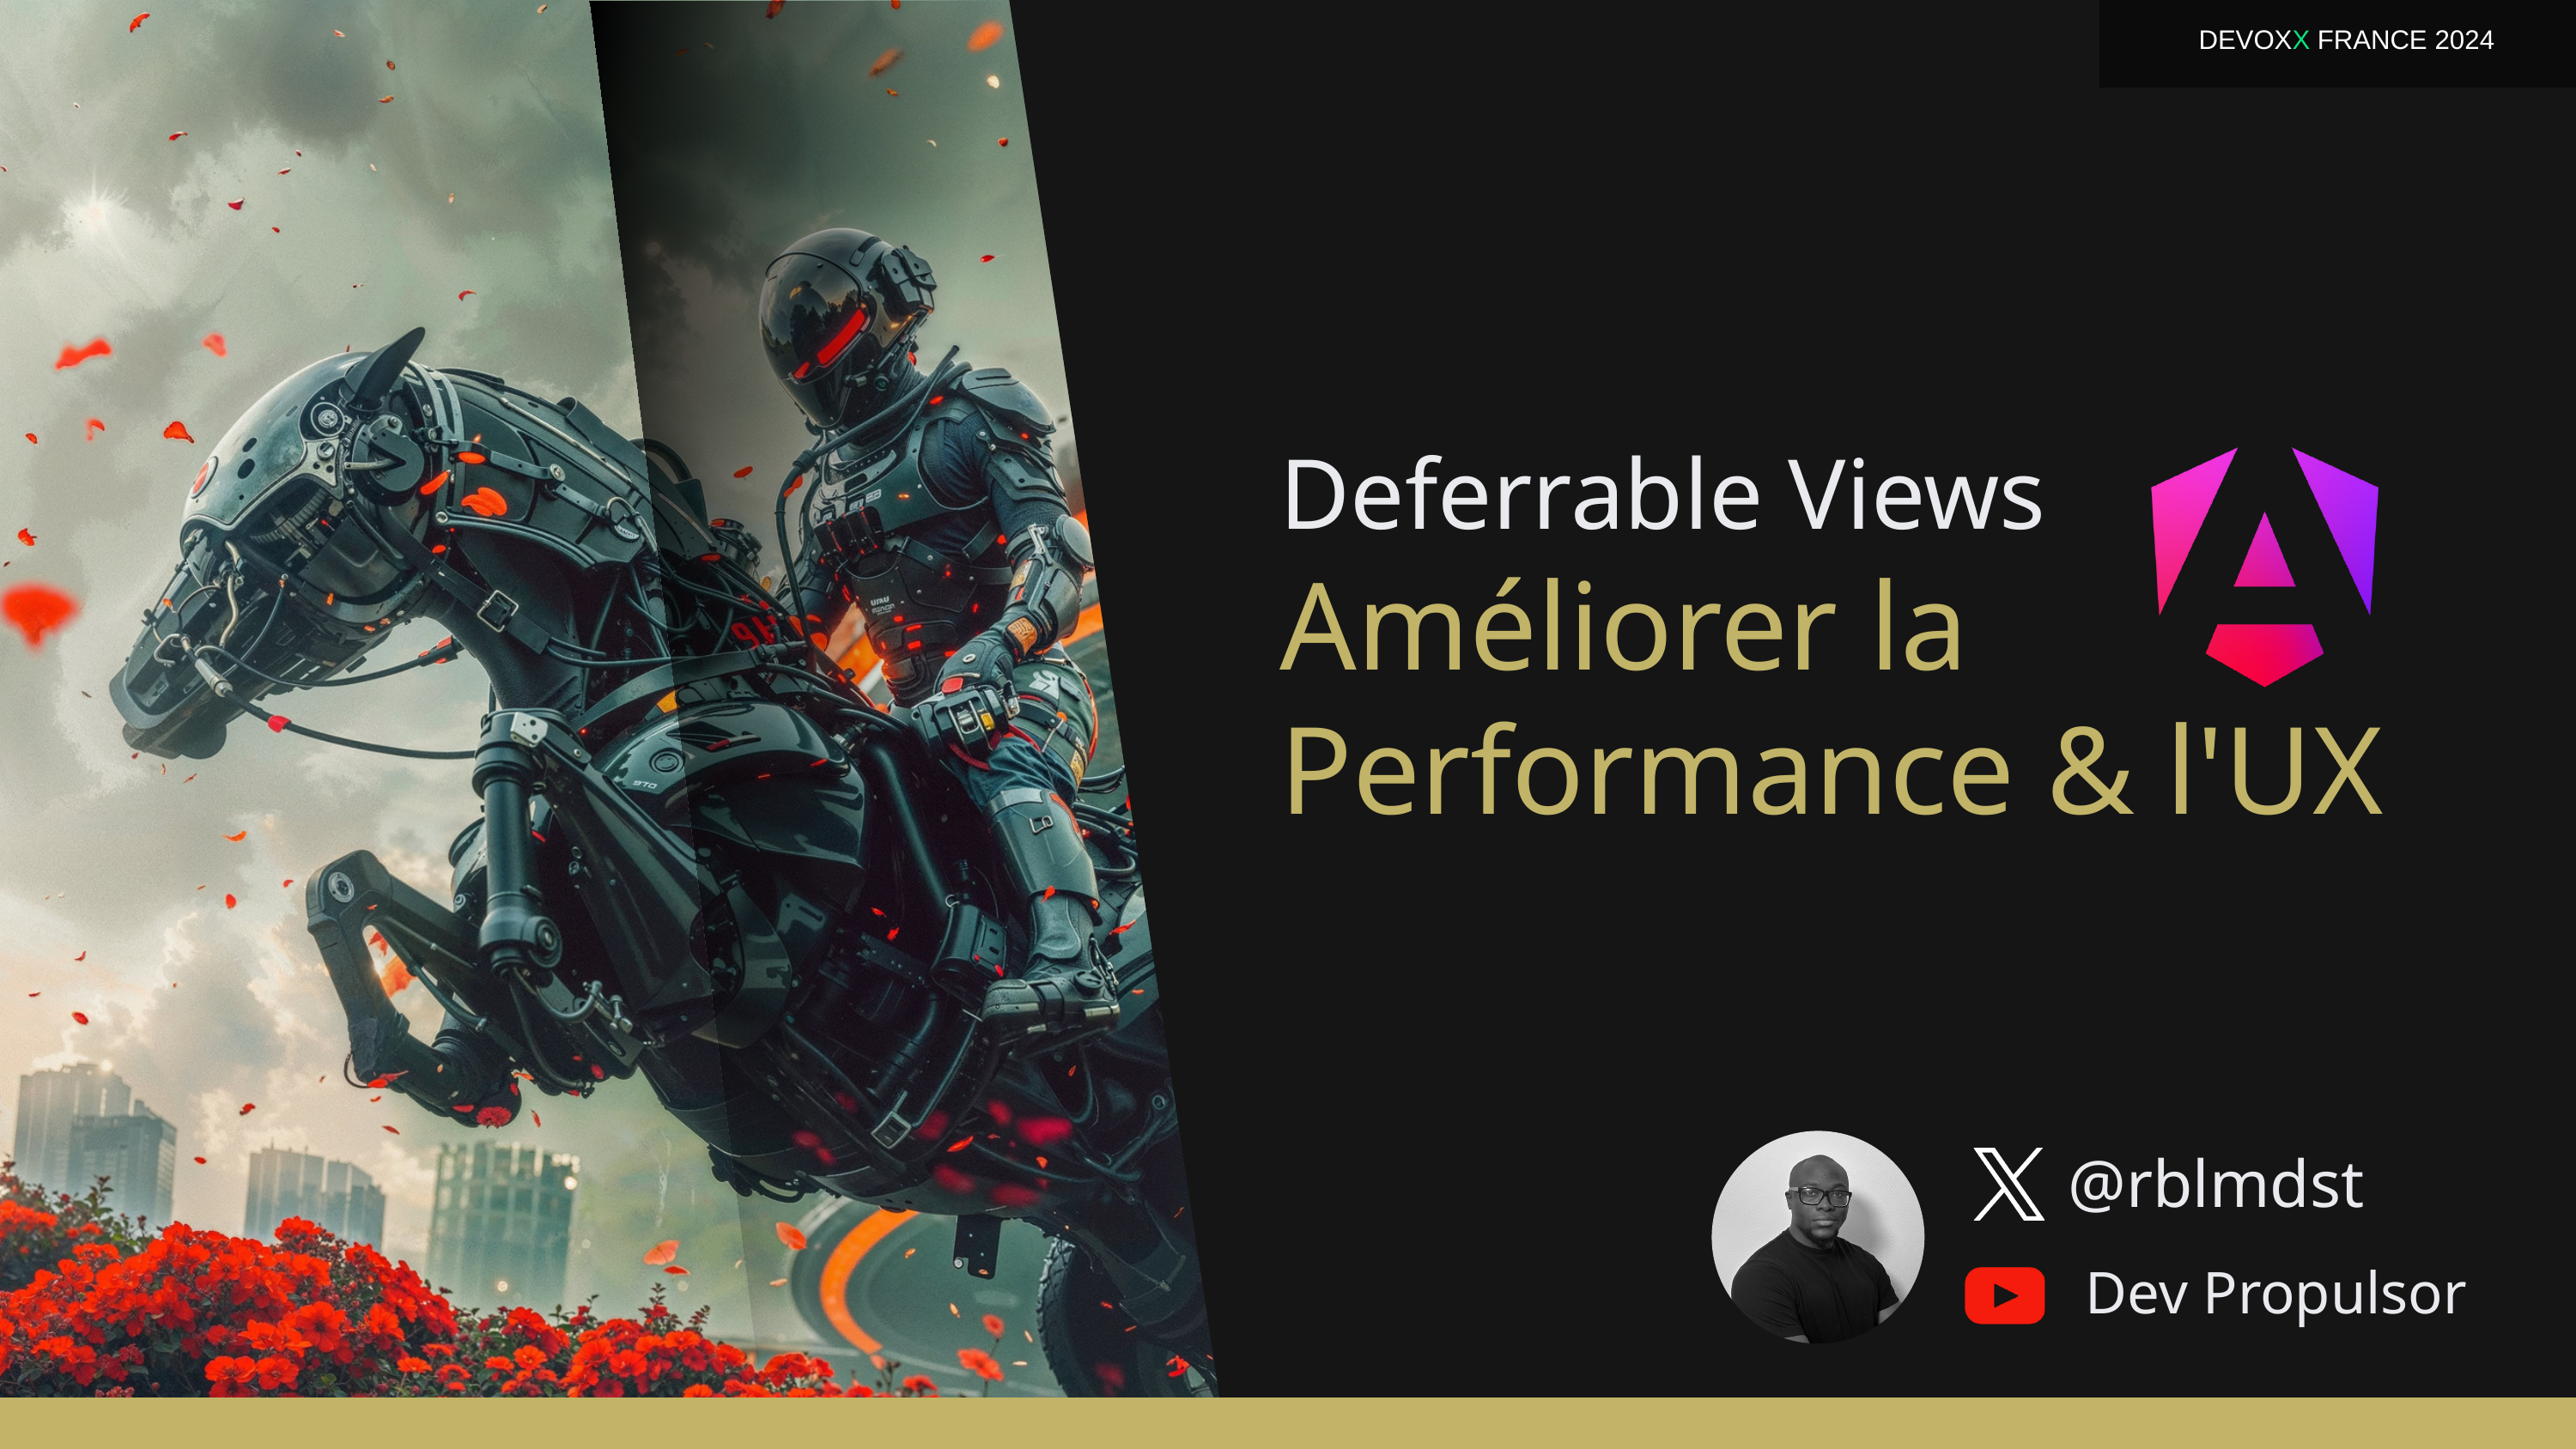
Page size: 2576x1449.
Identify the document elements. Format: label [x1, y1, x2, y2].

text_box [1711, 1131, 1925, 1344]
text_box [2293, 0, 2382, 282]
text_box [0, 0, 1005, 1397]
text_box [0, 1397, 2576, 1449]
text_box [192, 418, 1004, 987]
text_box [1008, 0, 2576, 1397]
